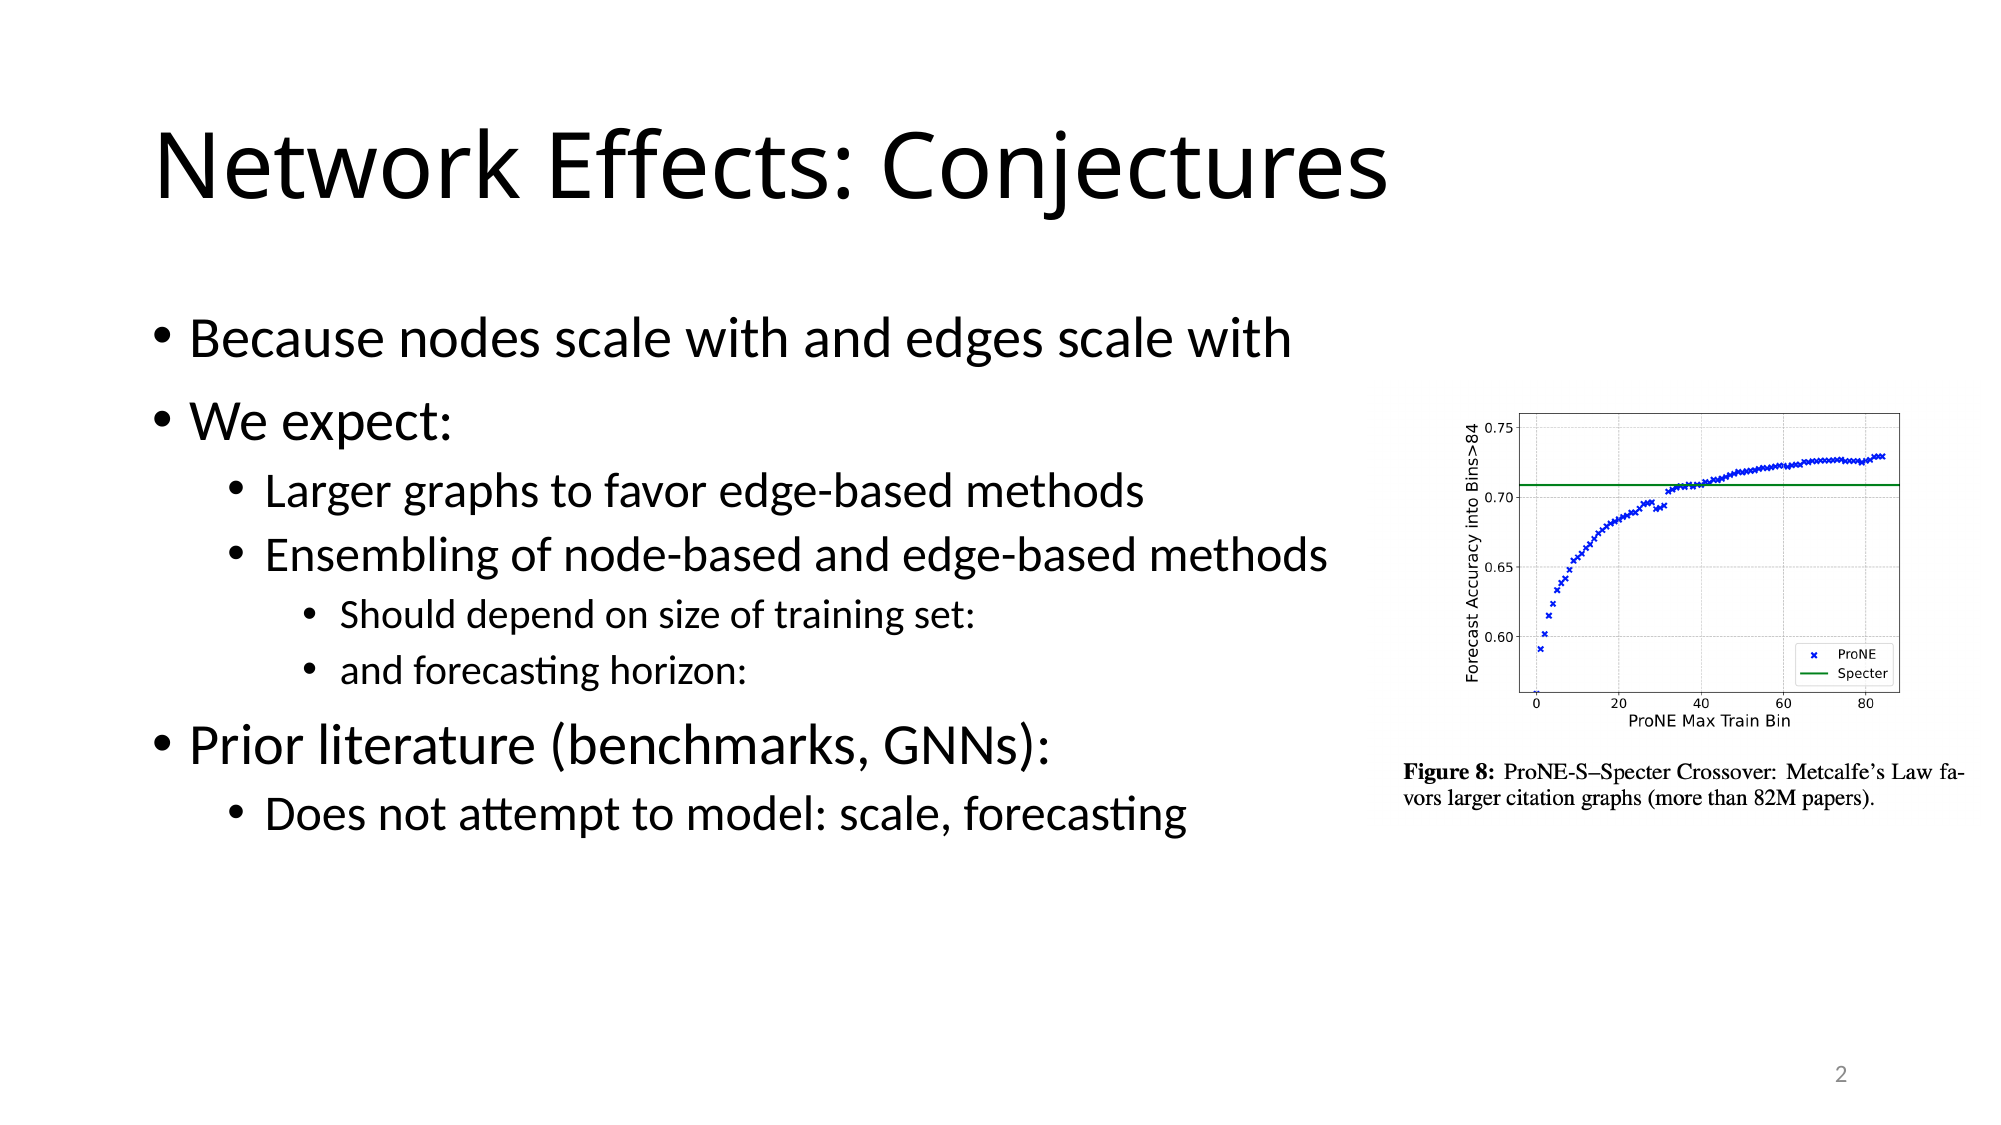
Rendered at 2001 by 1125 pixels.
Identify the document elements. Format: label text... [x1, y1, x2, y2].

picture [1366, 380, 1981, 826]
title Network Effects: Conjectures [137, 59, 1863, 278]
slide_number 2 [1412, 1042, 1863, 1103]
